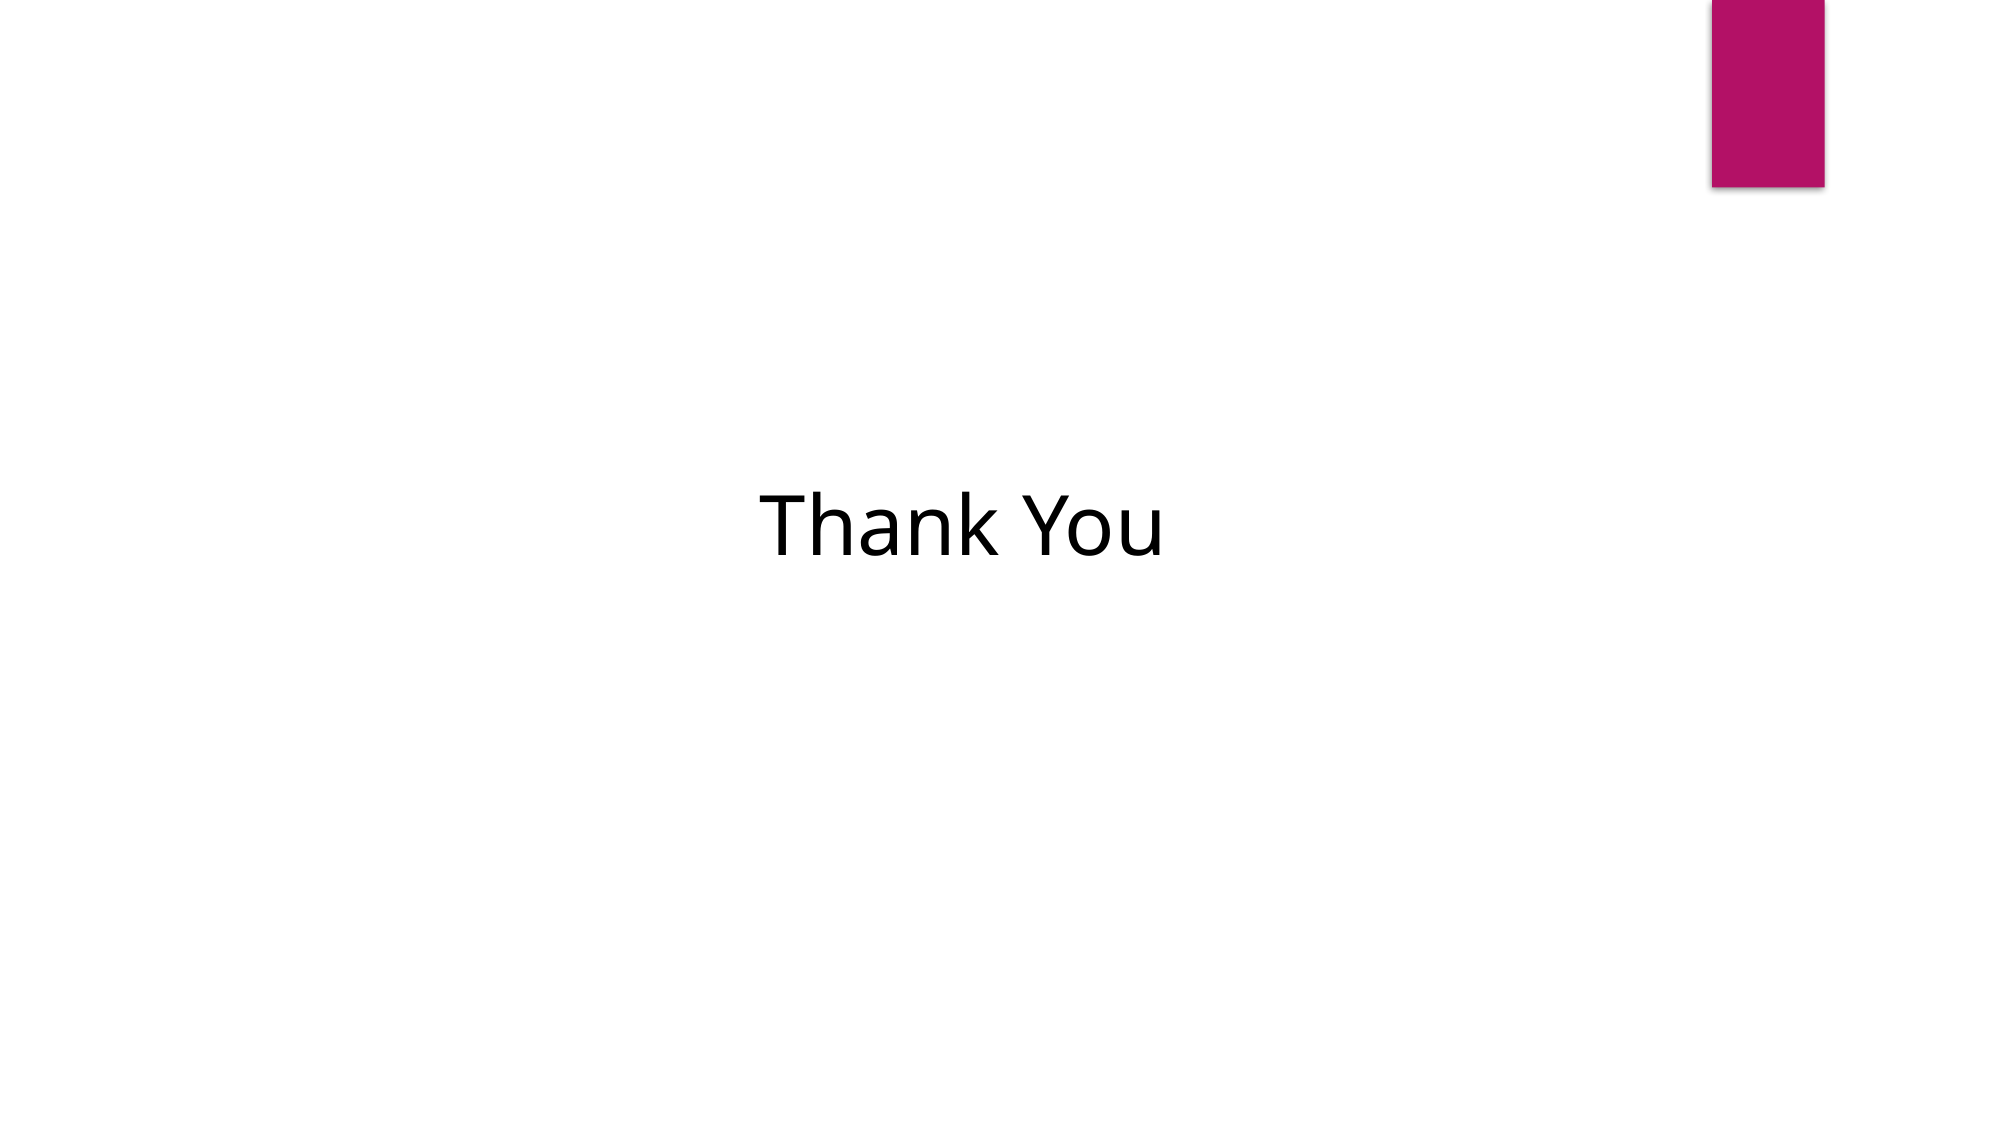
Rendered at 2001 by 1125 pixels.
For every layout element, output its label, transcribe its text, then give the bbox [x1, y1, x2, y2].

text_box Thank You [745, 464, 1182, 580]
